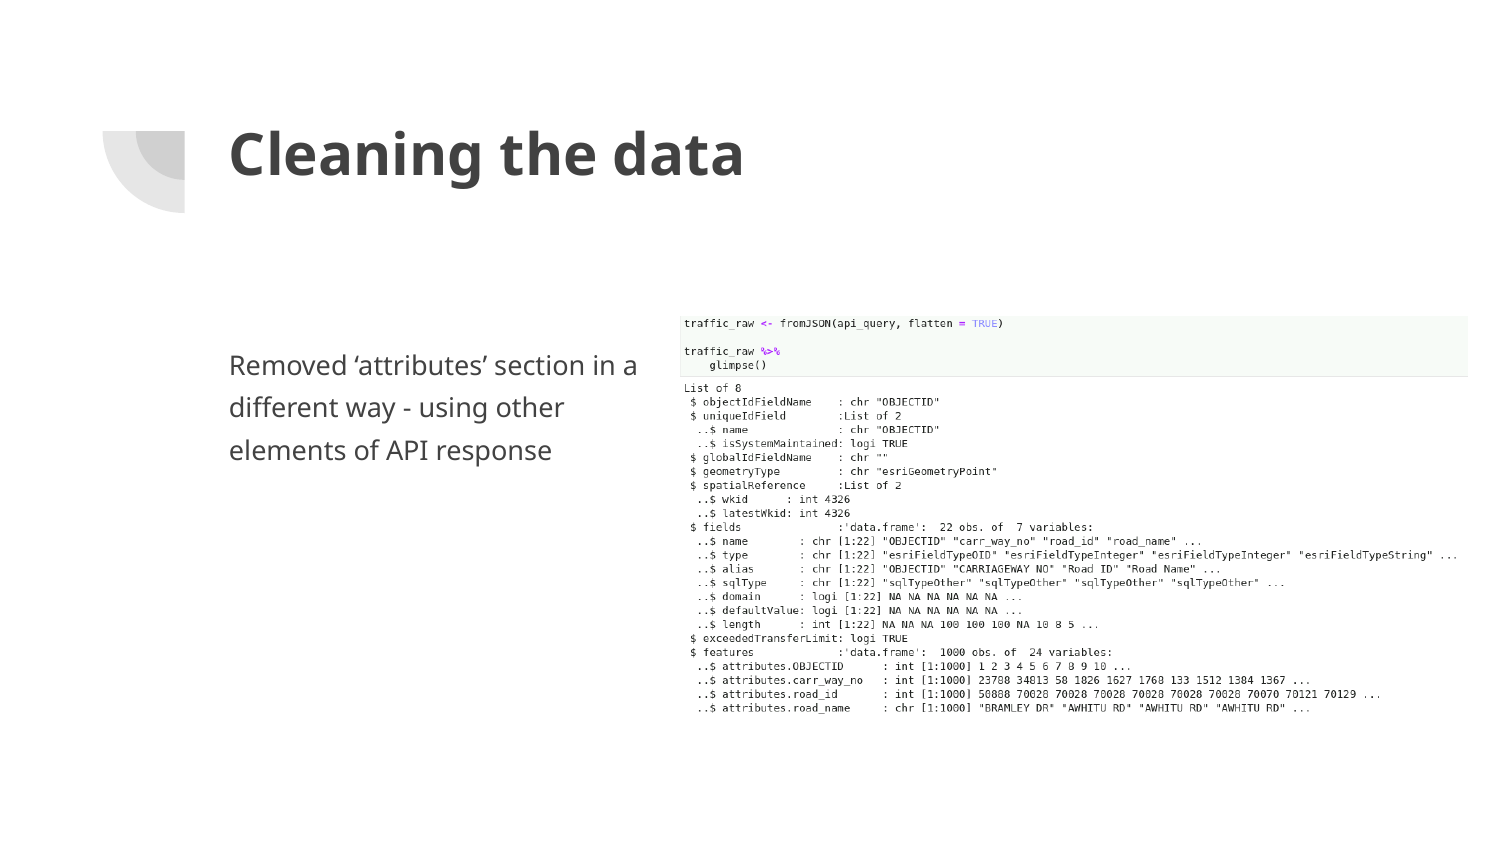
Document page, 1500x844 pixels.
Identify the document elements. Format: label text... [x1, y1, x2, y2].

list Removed ‘attributes’ section in a different way - using other elements of API response [213, 326, 655, 744]
picture [672, 315, 1469, 716]
title Cleaning the data [213, 98, 1368, 263]
